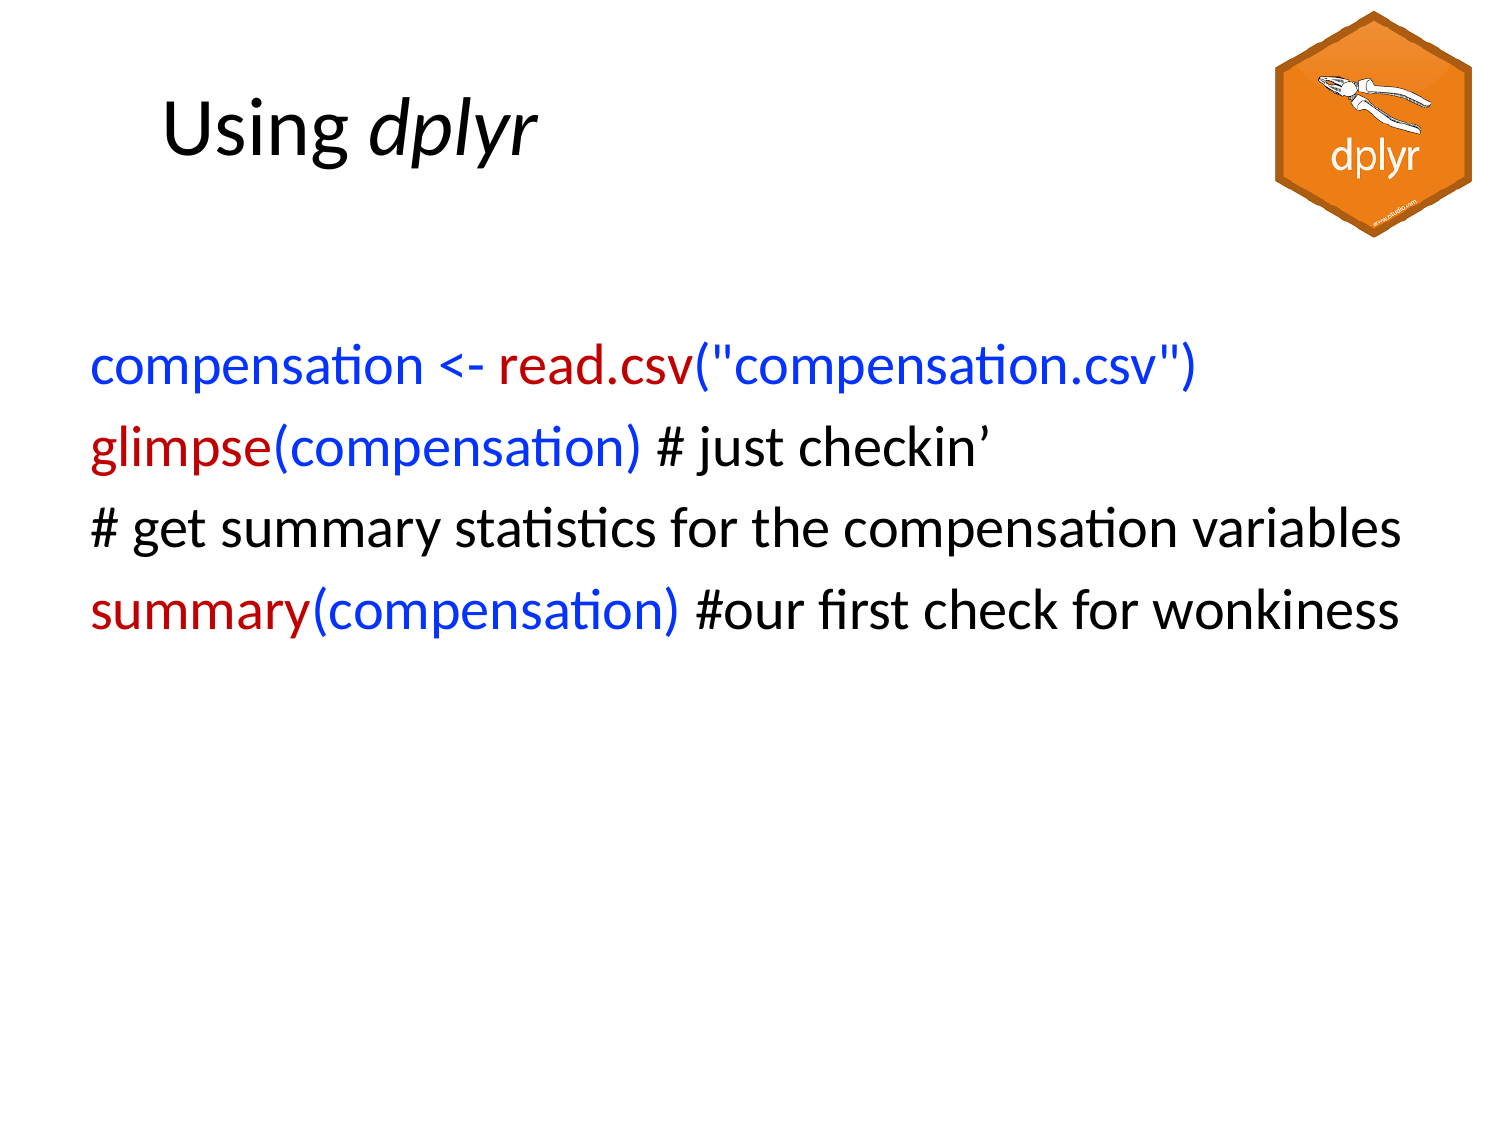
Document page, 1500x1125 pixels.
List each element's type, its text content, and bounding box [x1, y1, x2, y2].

picture [1274, 10, 1472, 238]
title Using dplyr [75, 45, 625, 200]
list compensation <- read.csv("compensation.csv") glimpse(compensation) # just checkin’ # get summary statistics for the compensation variables summary(compensation) #our first check for wonkiness [75, 237, 1425, 1075]
